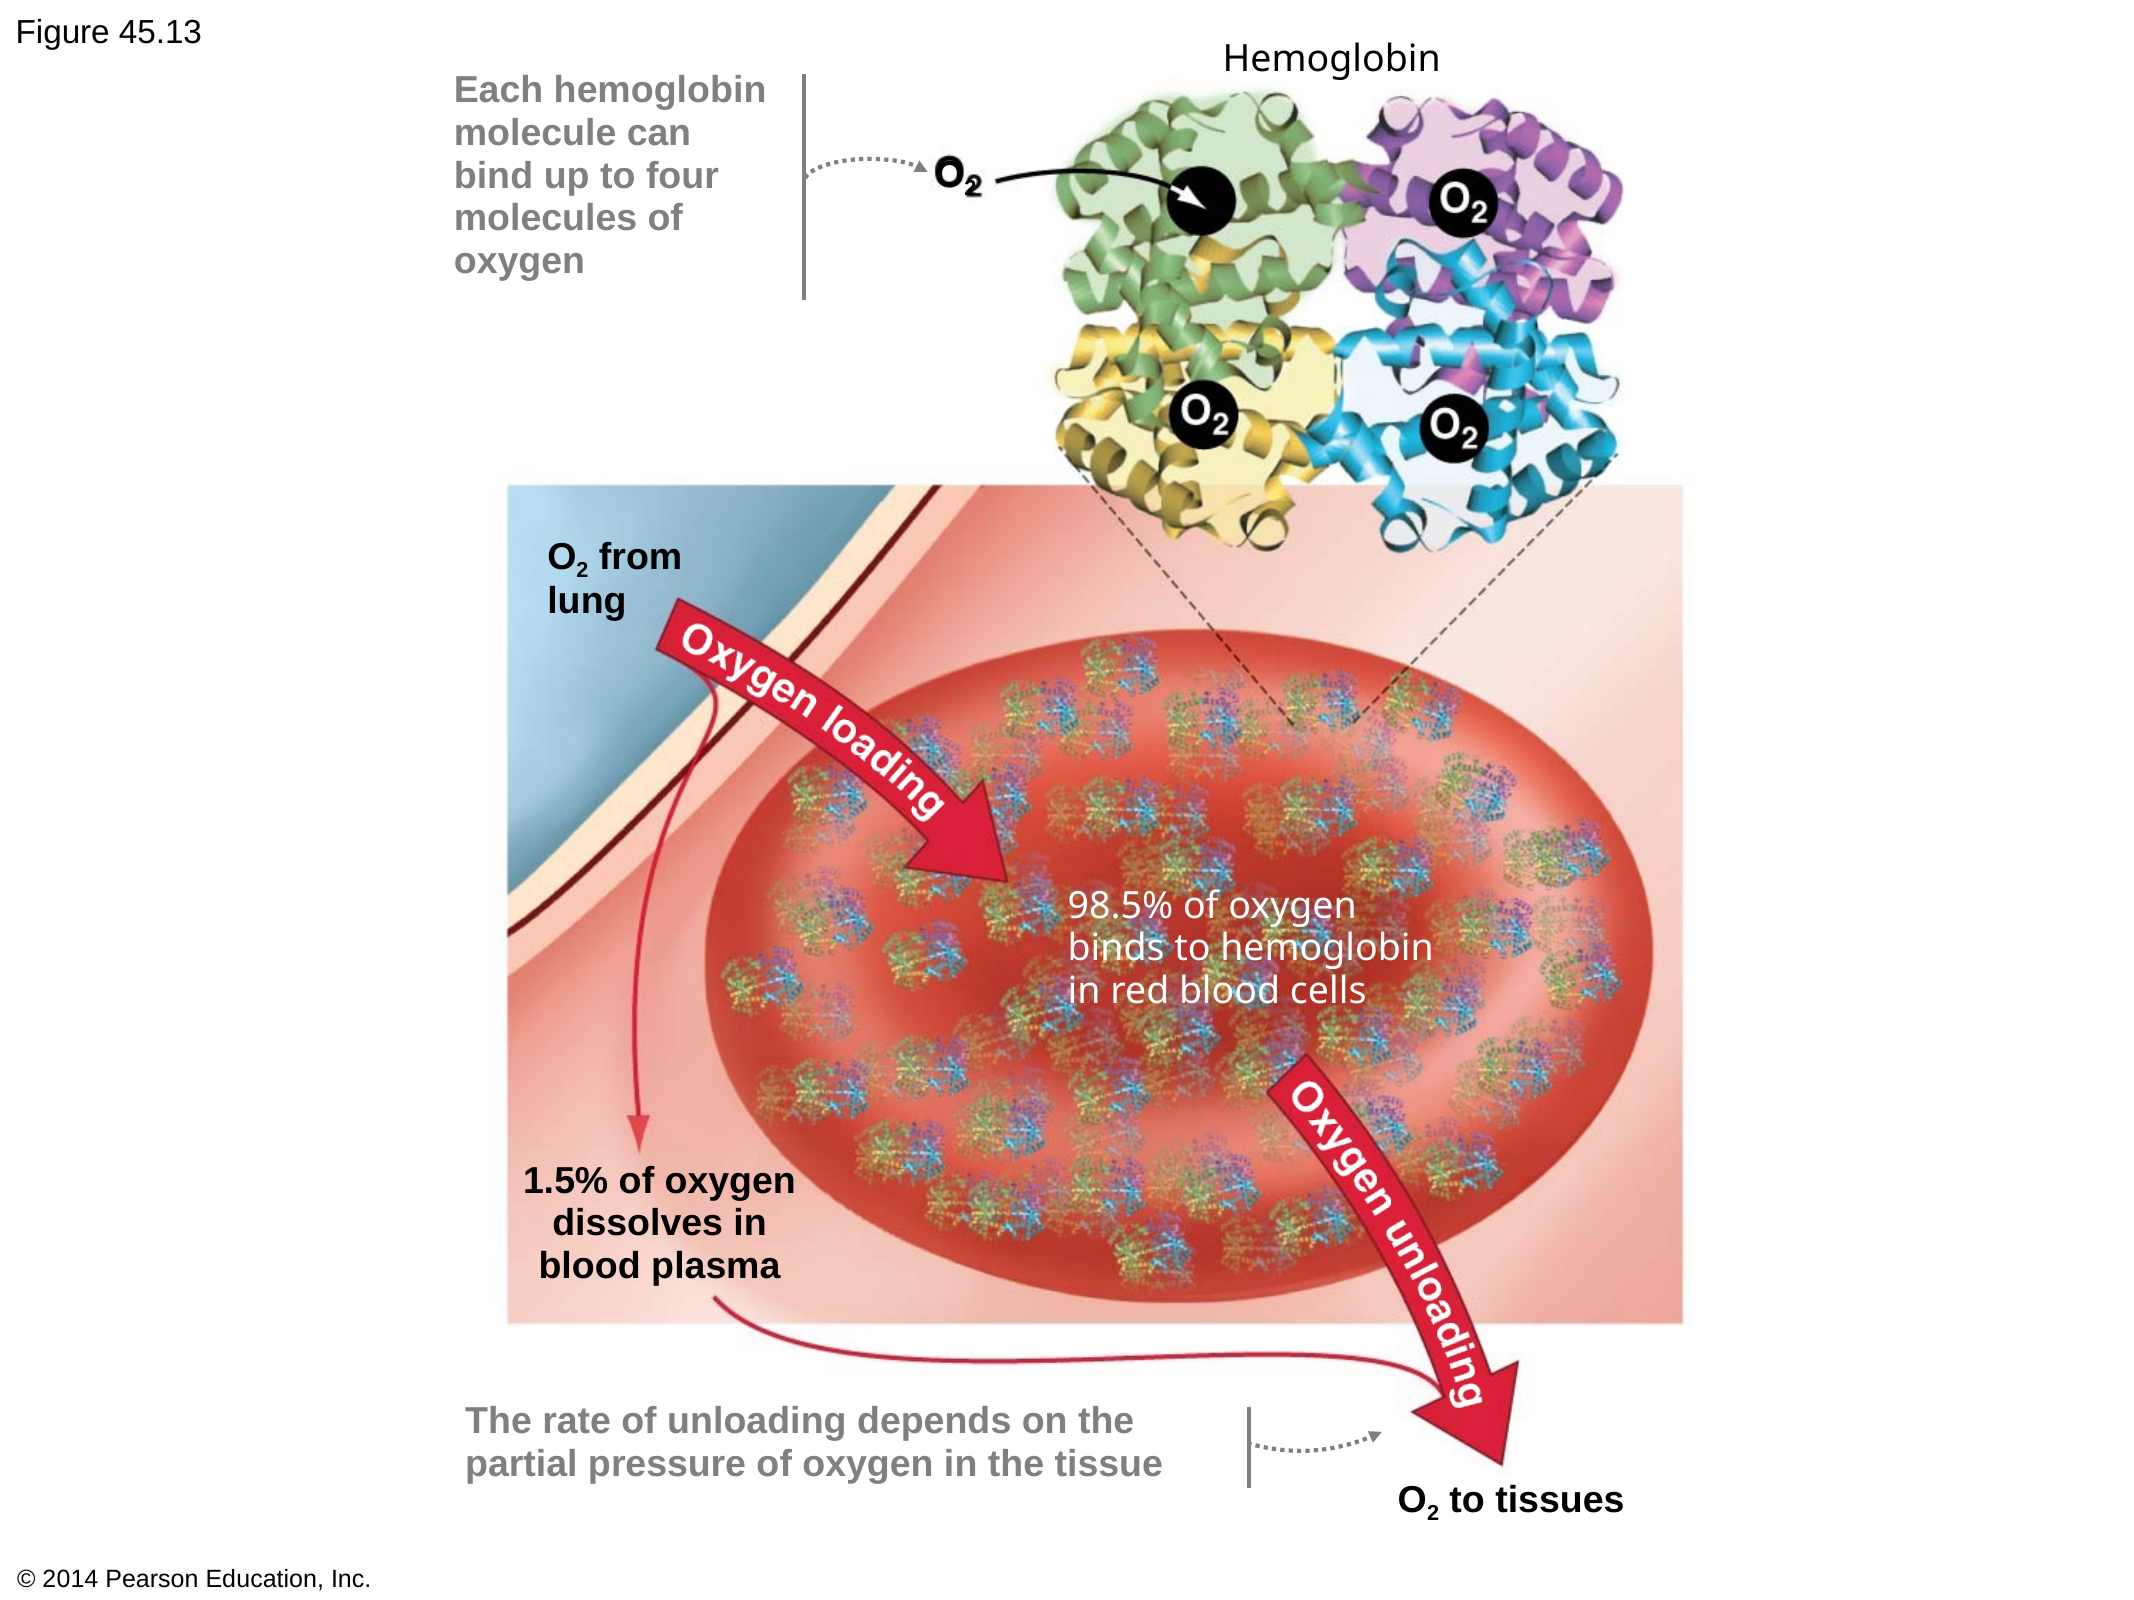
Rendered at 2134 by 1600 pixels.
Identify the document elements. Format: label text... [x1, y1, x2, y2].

picture [439, 31, 1694, 1532]
title Figure 45.13 [4, 0, 1409, 72]
